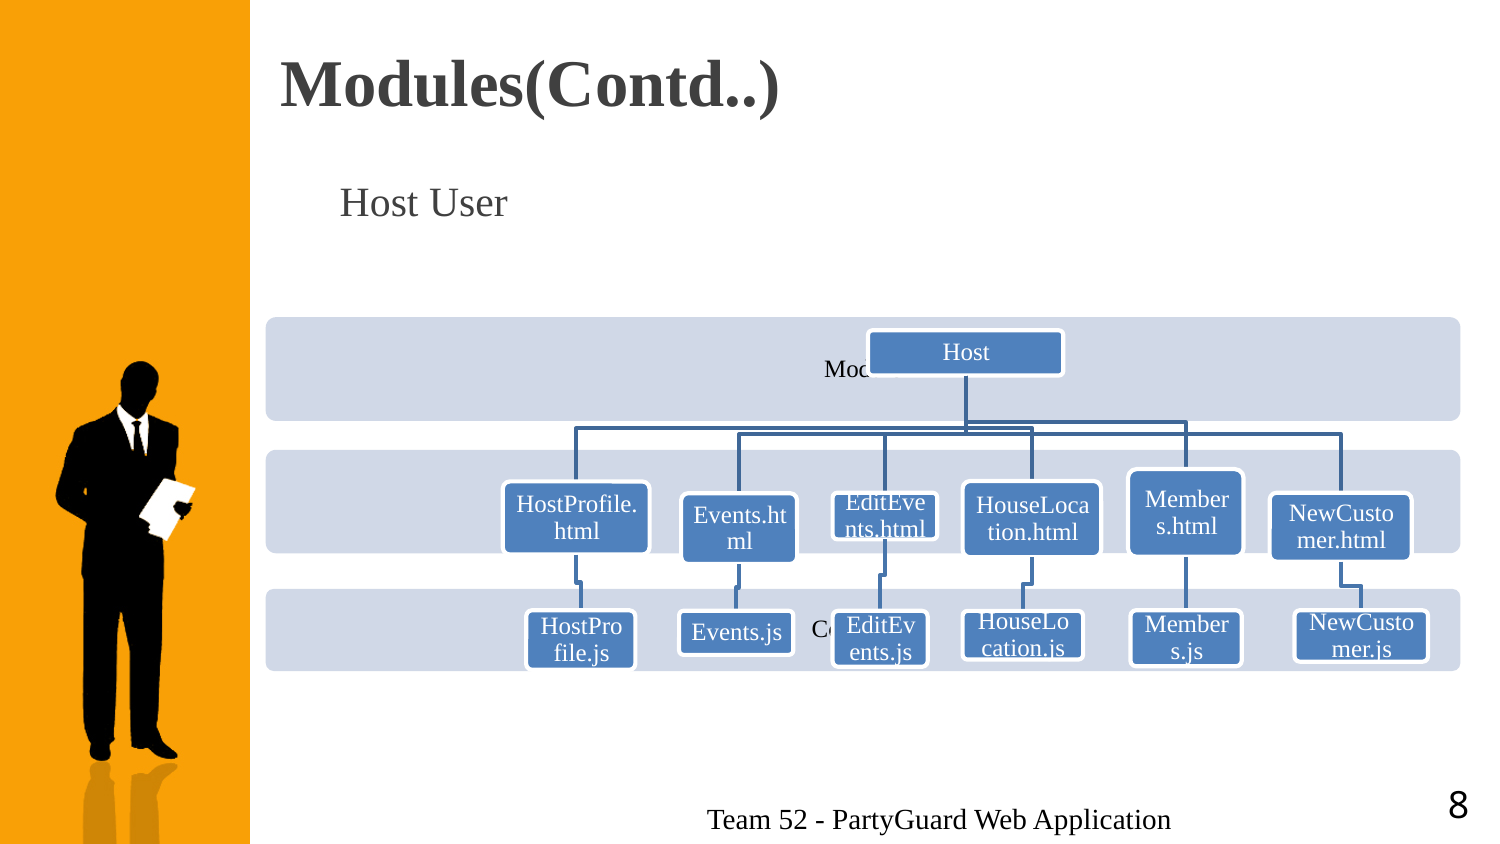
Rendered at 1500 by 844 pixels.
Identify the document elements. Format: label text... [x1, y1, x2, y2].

list Host User [324, 161, 1459, 236]
title Modules(Contd..) [265, 20, 1500, 139]
text_box Team 52 - PartyGuard Web Application [692, 813, 1187, 843]
text_box 8 [1433, 774, 1485, 834]
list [265, 237, 1461, 805]
picture [0, 0, 1500, 844]
